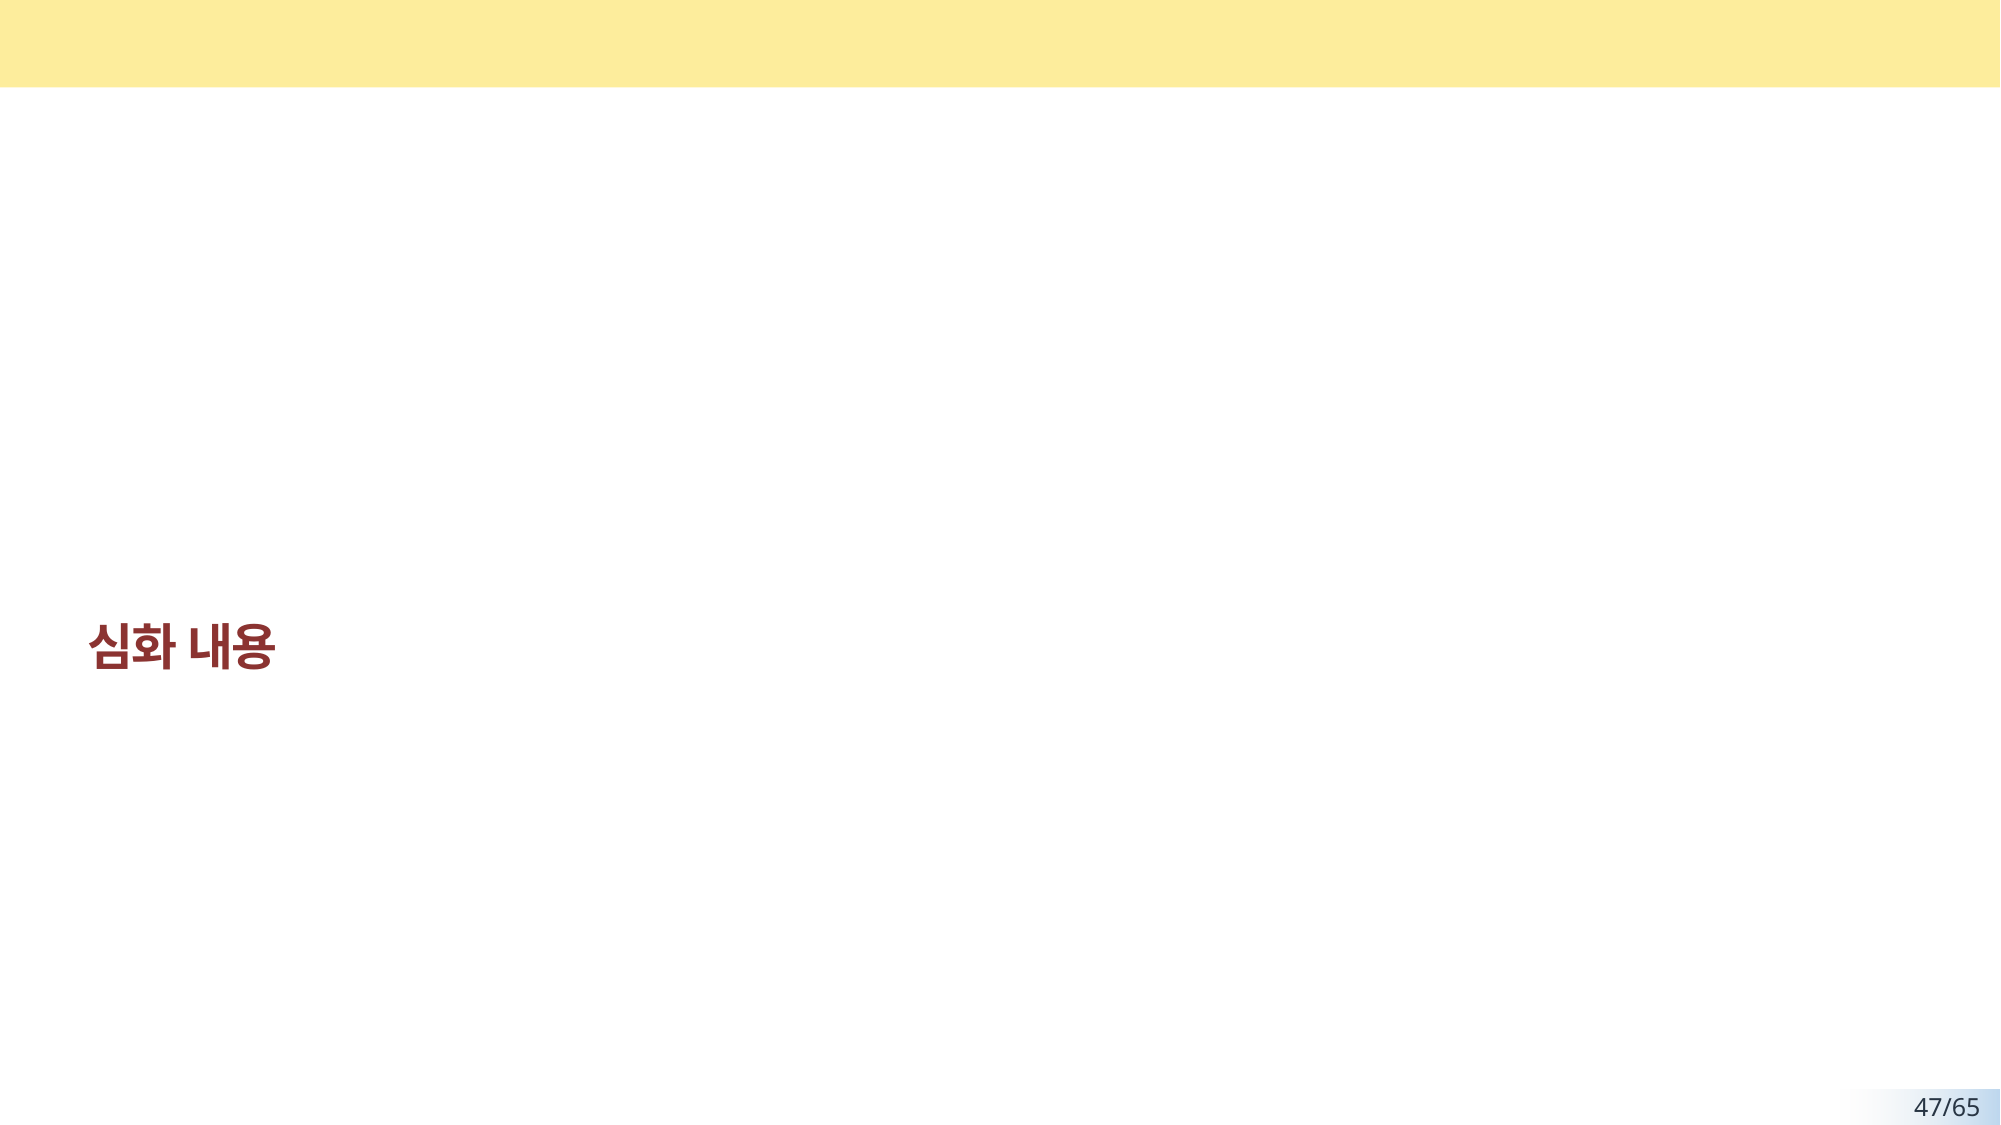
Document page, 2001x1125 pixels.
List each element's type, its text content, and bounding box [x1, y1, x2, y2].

title 심화 내용 [72, 609, 1776, 688]
